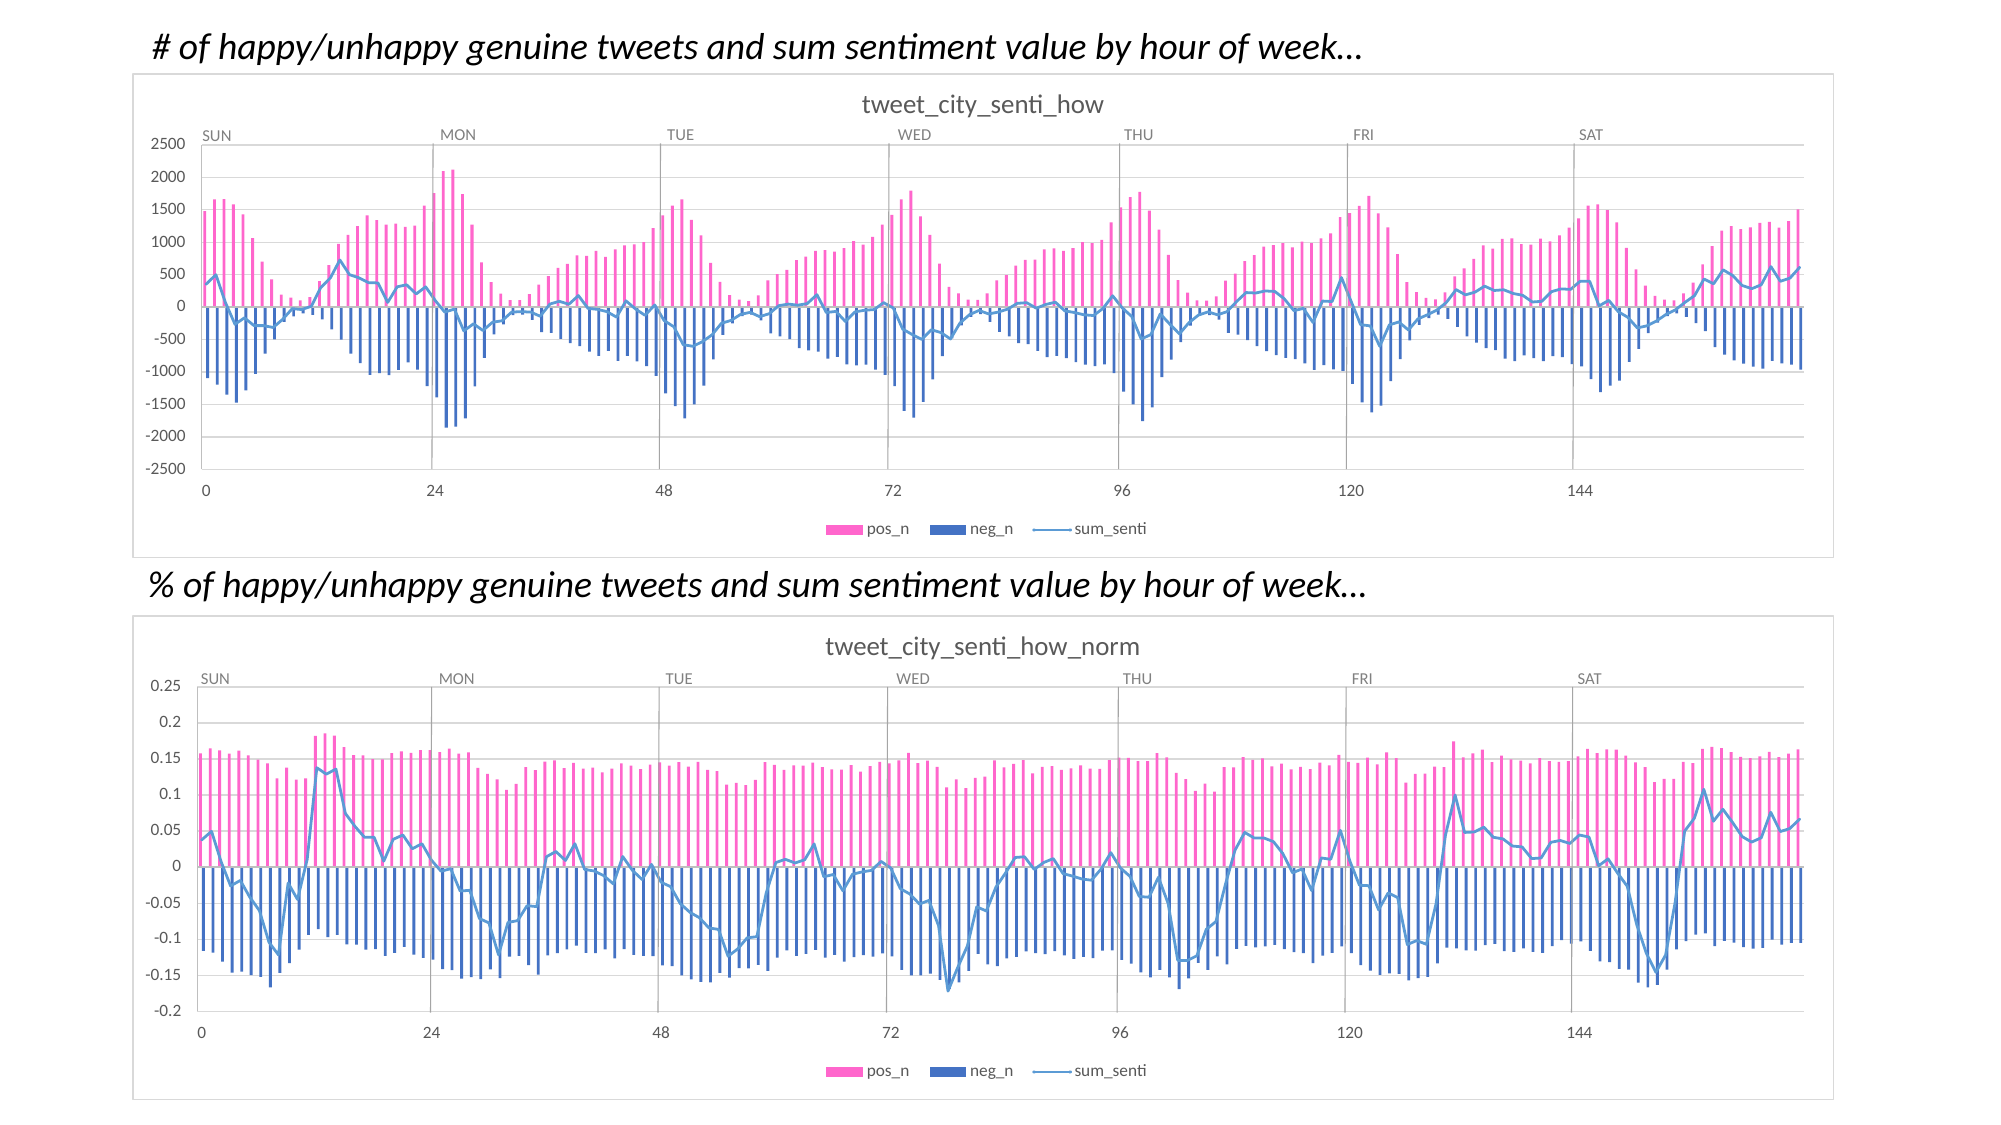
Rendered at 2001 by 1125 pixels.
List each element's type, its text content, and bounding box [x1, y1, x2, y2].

picture [132, 615, 1834, 1100]
text_box # of happy/unhappy genuine tweets and sum sentiment value by hour of week… [137, 14, 1380, 73]
picture [132, 73, 1834, 559]
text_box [182, 660, 1621, 1013]
text_box % of happy/unhappy genuine tweets and sum sentiment value by hour of week… [133, 559, 1384, 613]
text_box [183, 116, 1623, 470]
